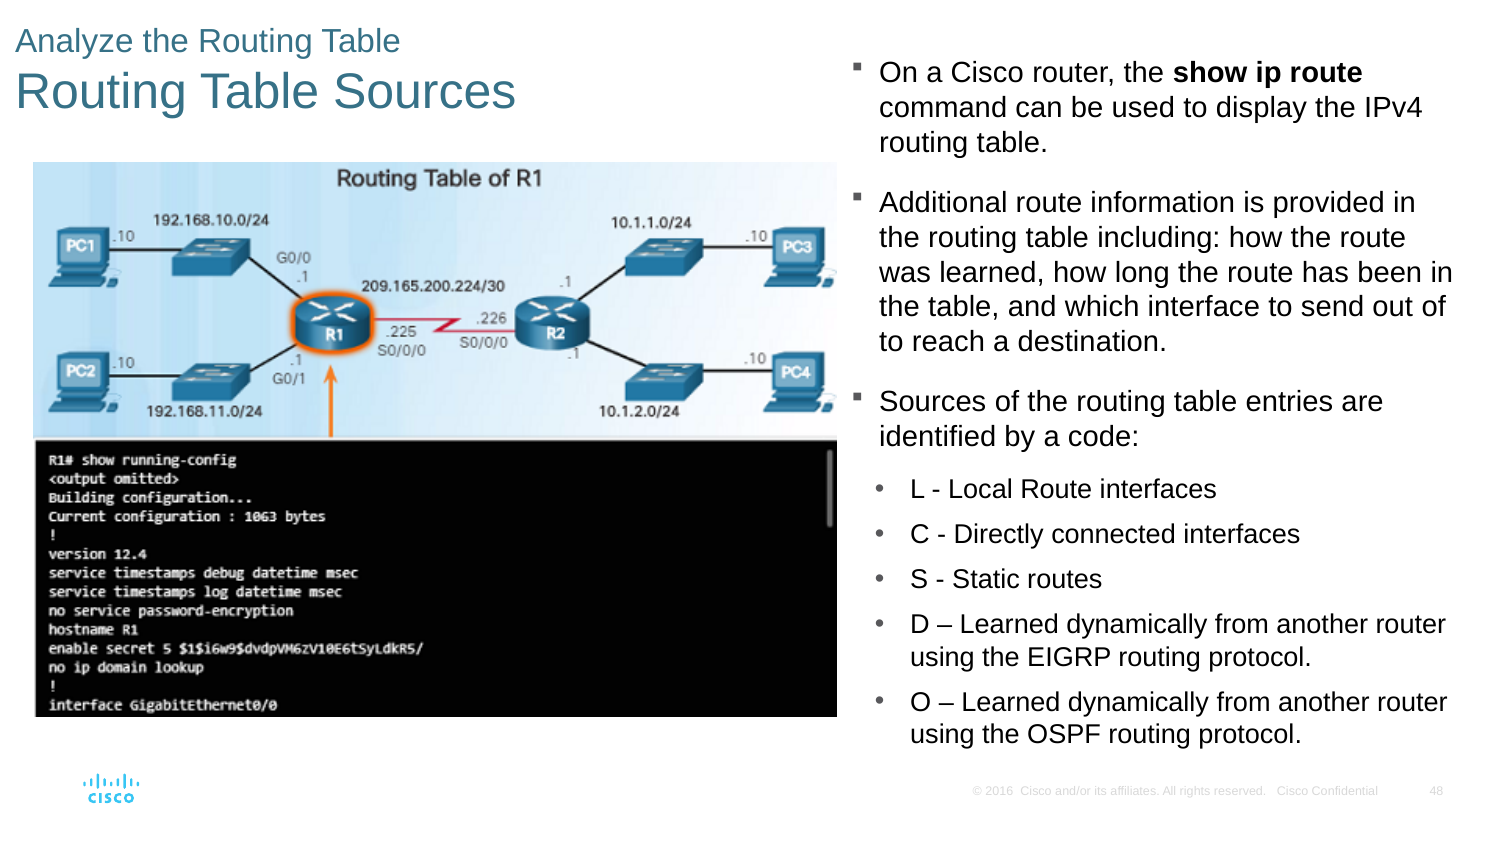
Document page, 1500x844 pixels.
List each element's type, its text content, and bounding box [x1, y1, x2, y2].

list On a Cisco router, the show ip route command can be used to display the IPv4 routing table. Additional route information is provided in the routing table including: how the route was learned, how long the route has been in the table, and which interface to send out of to reach a destination. Sources of the routing table entries are identified by a code: L - Local Route interfaces C - Directly connected interfaces S - Static routes D – Learned dynamically from another router using the EIGRP routing protocol. O – Learned dynamically from another router using the OSPF routing protocol. [836, 45, 1489, 802]
title Analyze the Routing Table Routing Table Sources [0, 6, 767, 131]
picture [32, 162, 837, 718]
